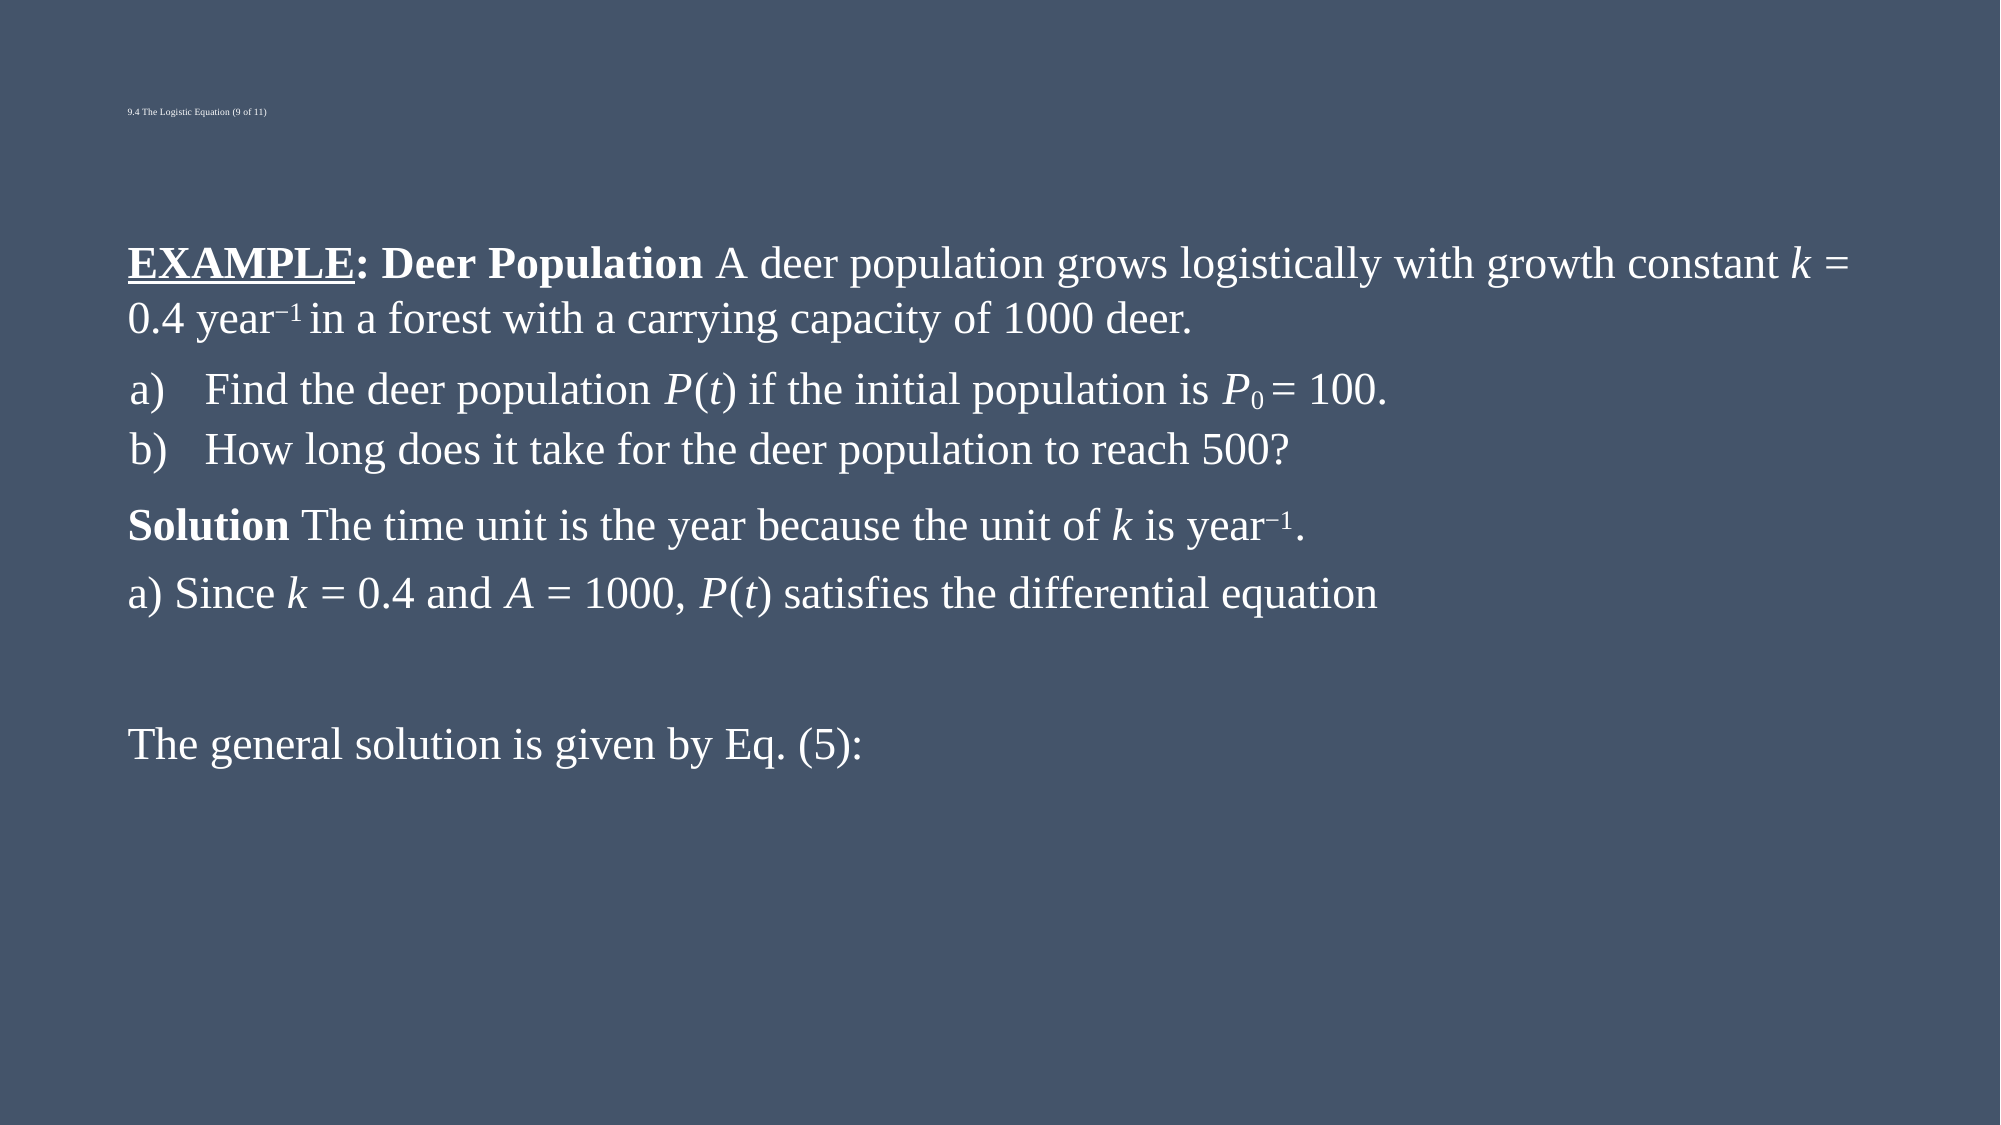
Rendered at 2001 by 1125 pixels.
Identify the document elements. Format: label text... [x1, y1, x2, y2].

title 9.4 The Logistic Equation (9 of 11) [112, 99, 1775, 203]
